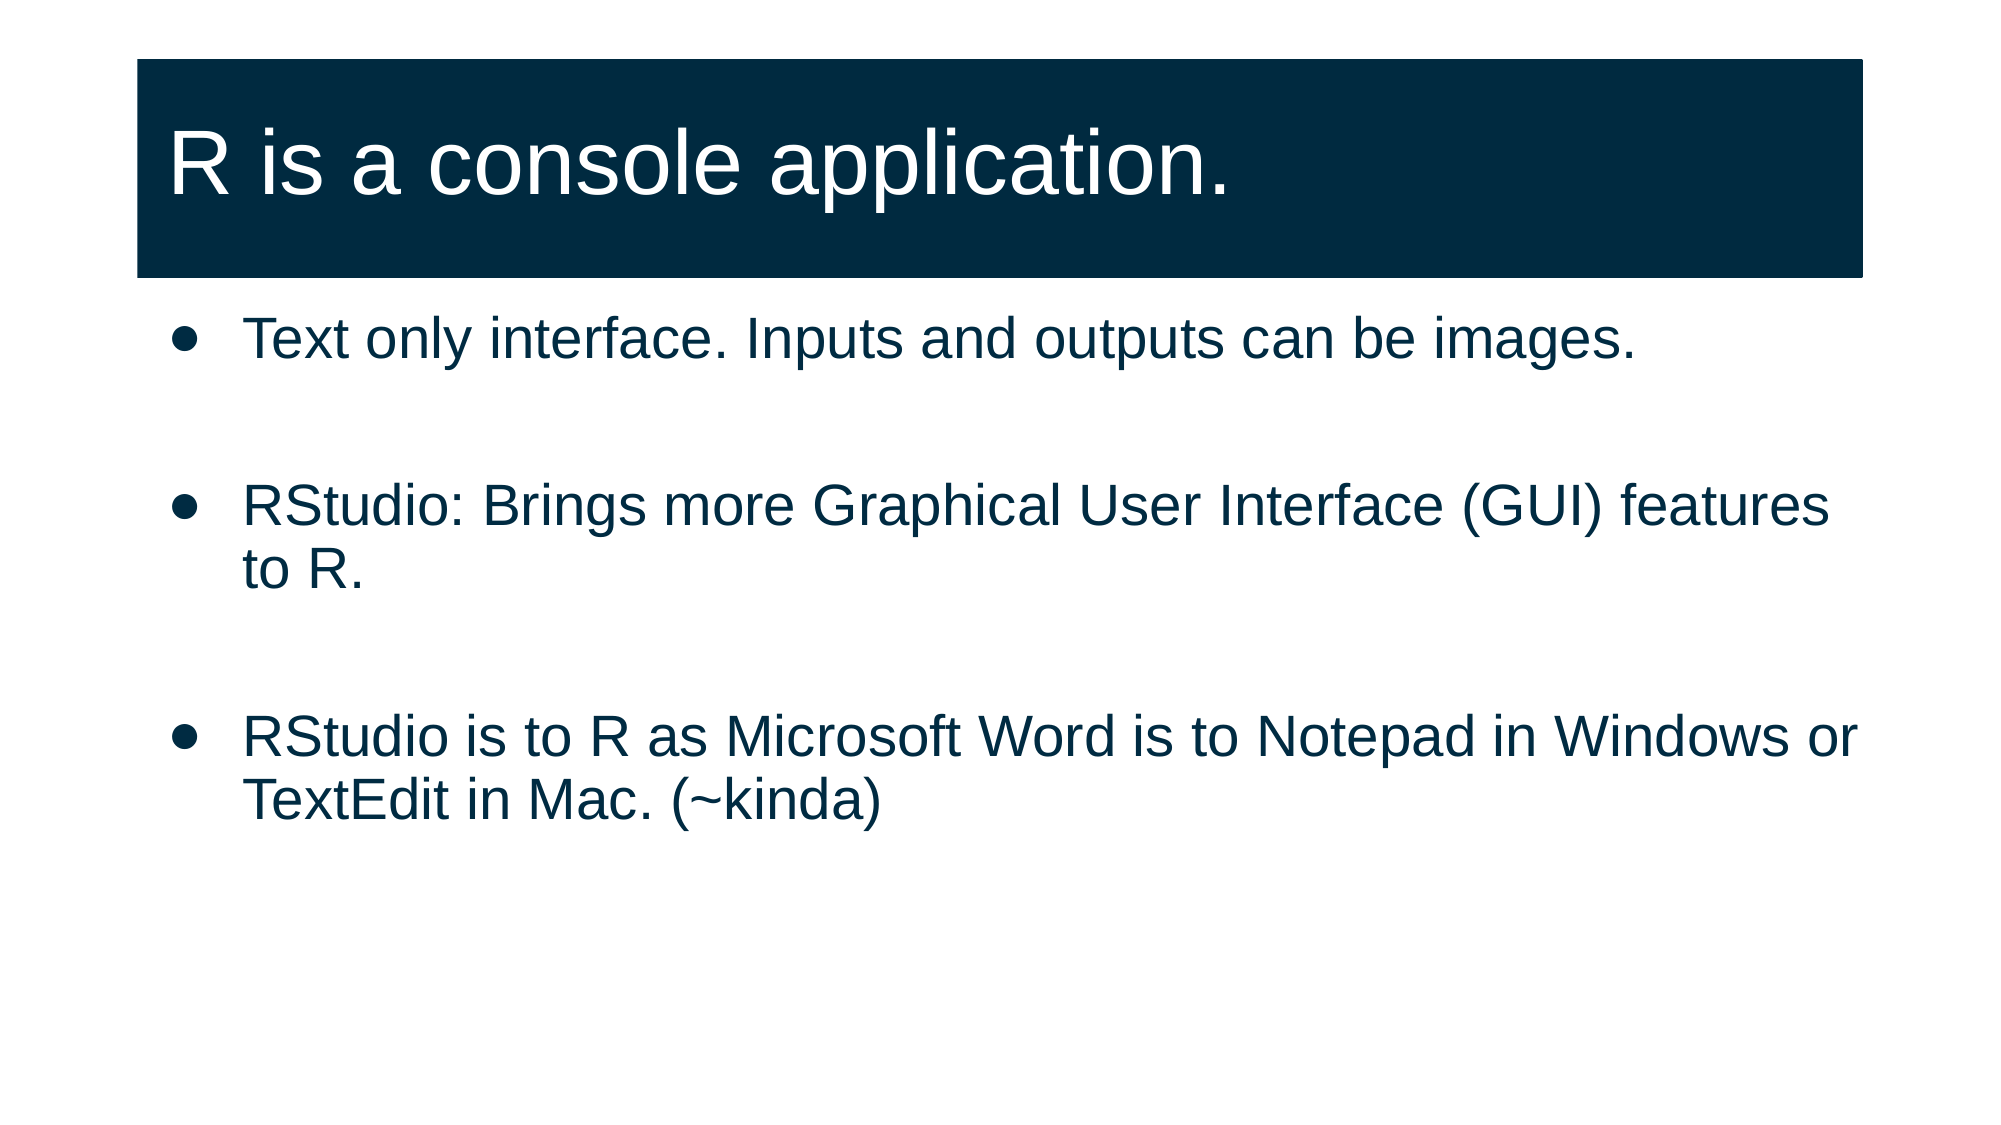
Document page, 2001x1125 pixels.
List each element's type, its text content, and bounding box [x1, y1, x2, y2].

title R is a console application. [137, 59, 1863, 278]
list Text only interface. Inputs and outputs can be images. RStudio: Brings more Graphical User Interface (GUI) features to R. RStudio is to R as Microsoft Word is to Notepad in Windows or TextEdit in Mac. (~kinda) [137, 307, 1863, 946]
